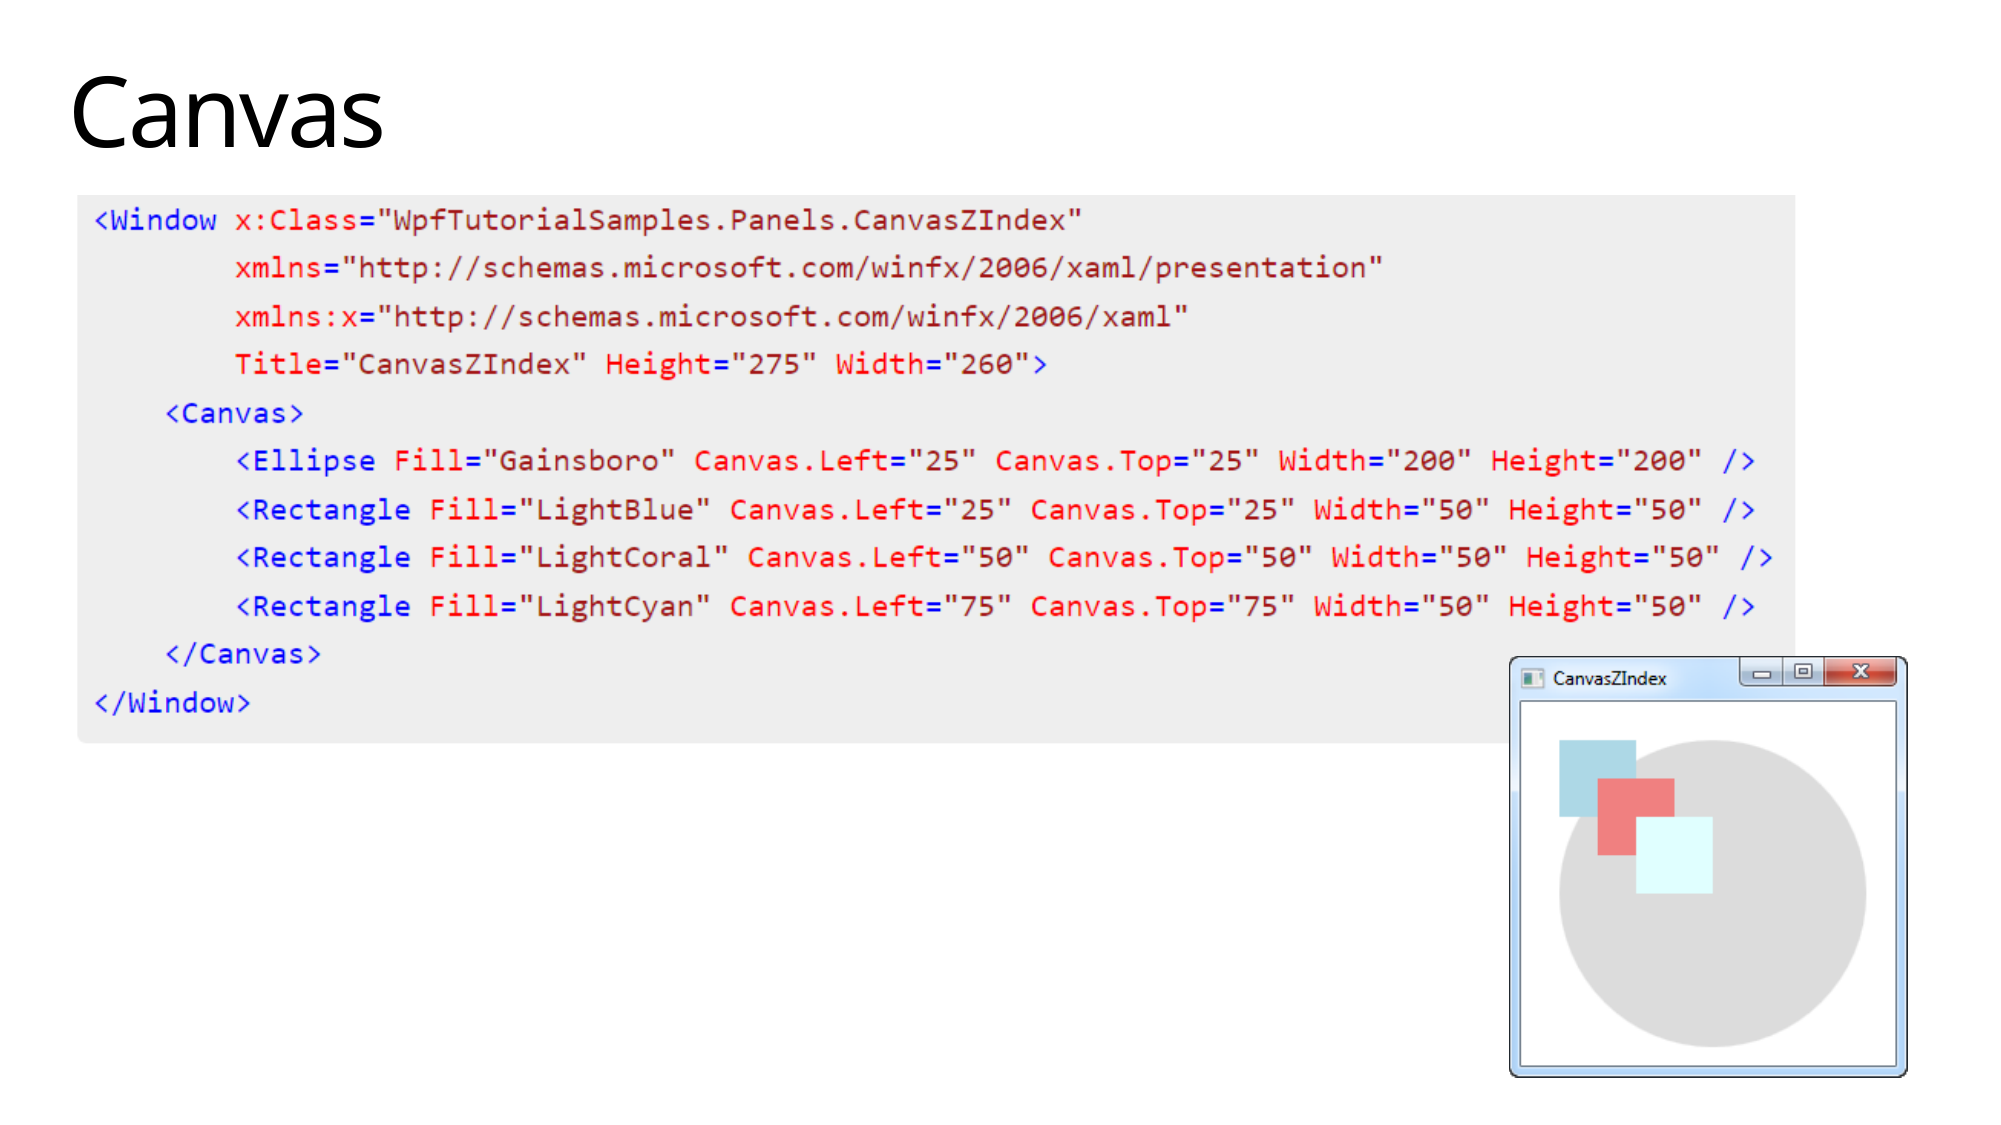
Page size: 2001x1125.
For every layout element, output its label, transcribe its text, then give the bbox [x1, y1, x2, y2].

title Canvas [44, 47, 1957, 196]
picture [73, 194, 1908, 1078]
